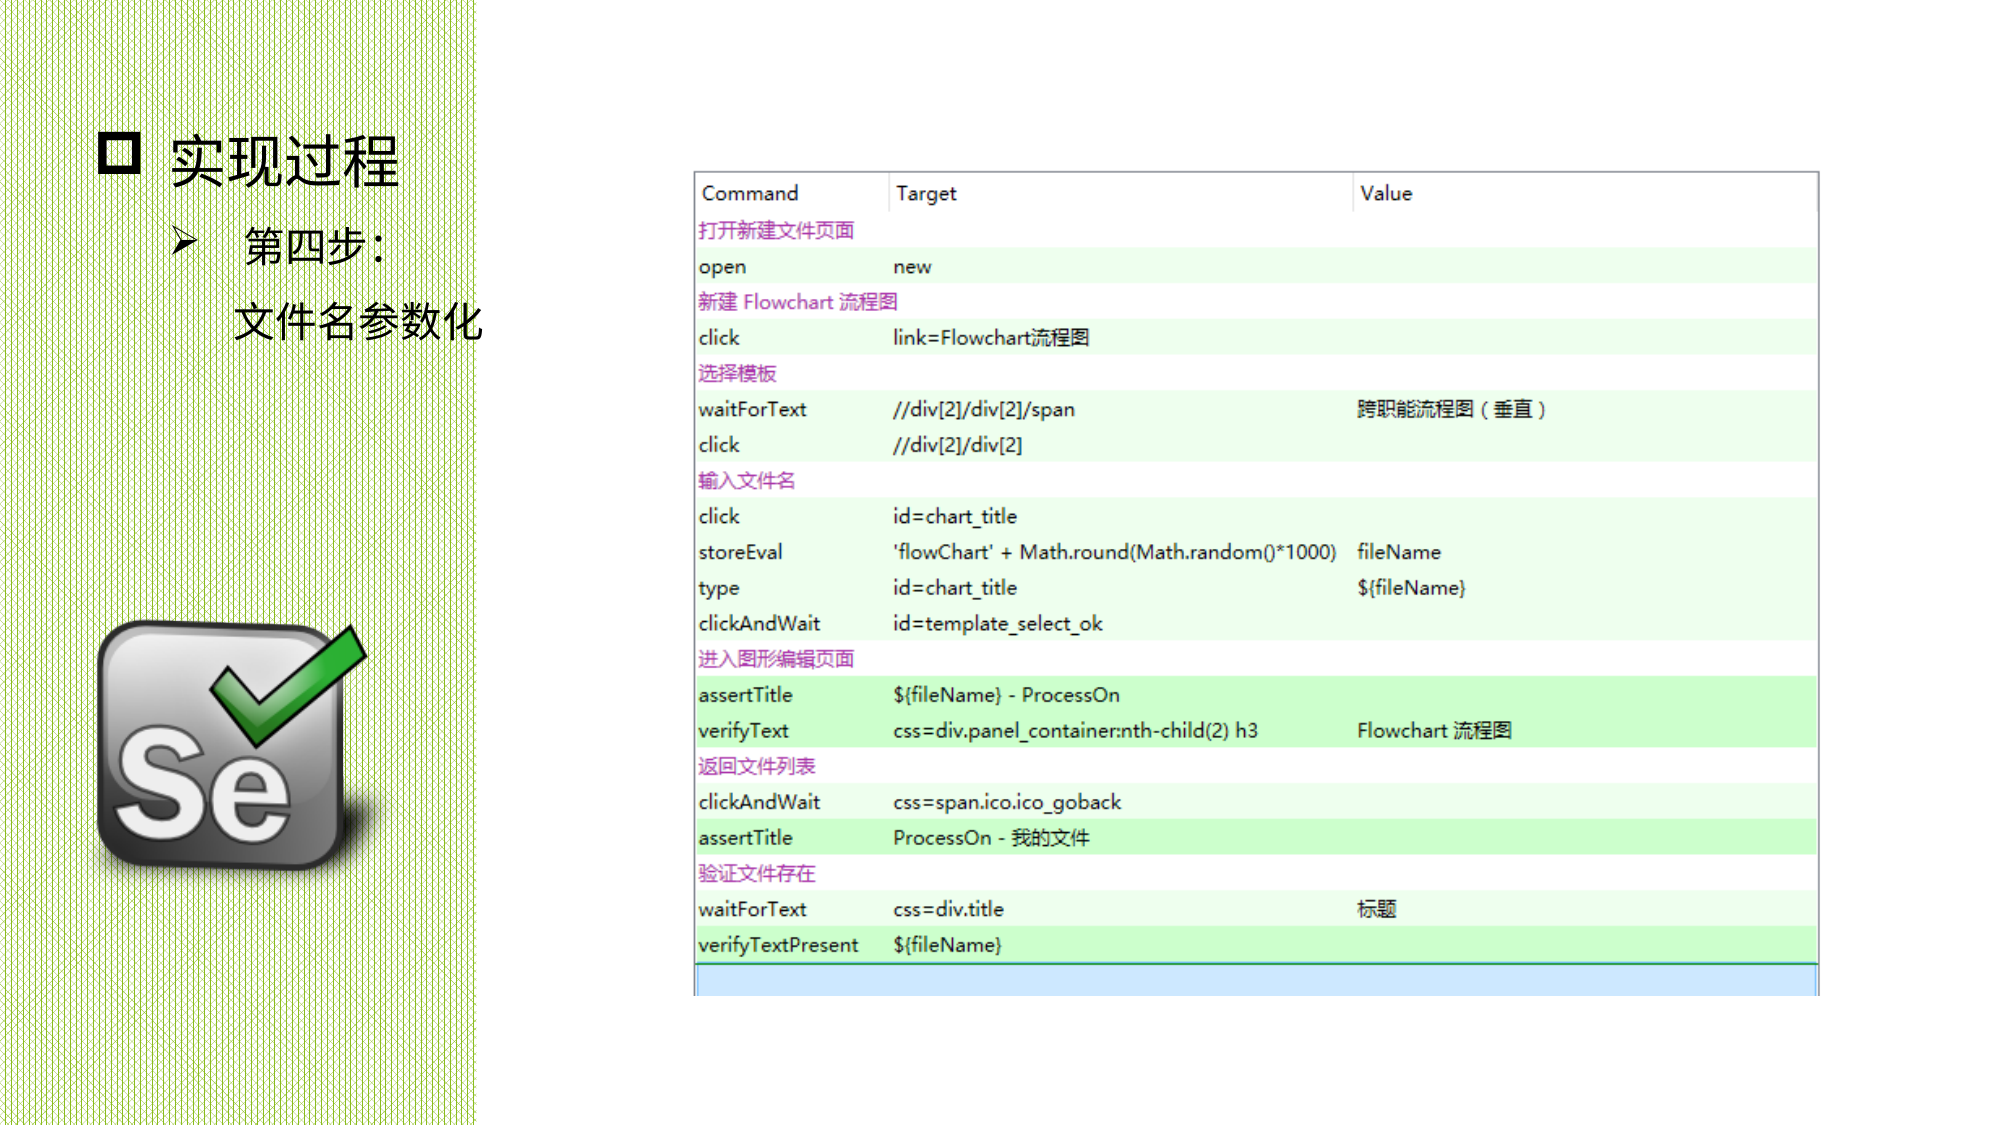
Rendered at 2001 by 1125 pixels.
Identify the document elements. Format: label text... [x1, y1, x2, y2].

picture [78, 605, 398, 895]
picture [681, 160, 1833, 996]
text_box [0, 0, 477, 1125]
text_box 实现过程 第四步： 文件名参数化 [78, 83, 1367, 353]
